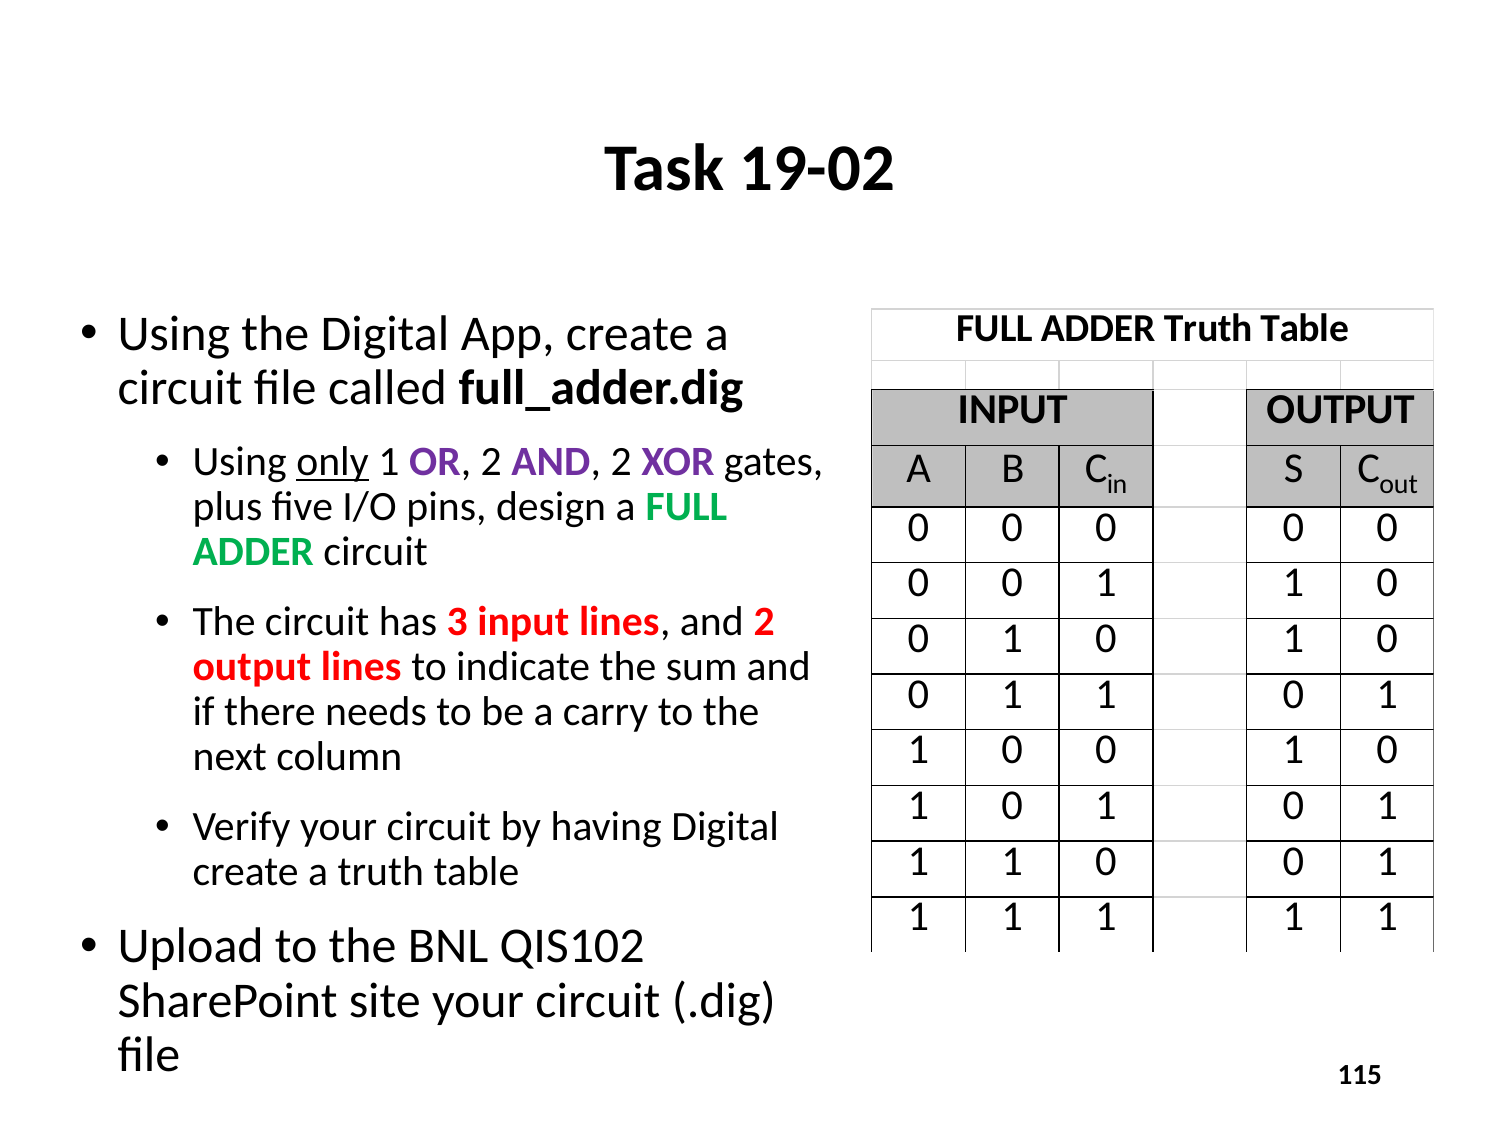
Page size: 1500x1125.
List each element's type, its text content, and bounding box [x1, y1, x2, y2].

slide_number 115 [1059, 1042, 1397, 1103]
picture [870, 308, 1435, 954]
list Using the Digital App, create a circuit file called full_adder.dig Using only 1 OR, 2 AND, 2 XOR gates, plus five I/O pins, design a FULL ADDER circuit The circuit has 3 input lines, and 2 output lines to indicate the sum and if there needs to be a carry to the next column Verify your circuit by having Digital create a truth table Upload to the BNL QIS102 SharePoint site your circuit (.dig) file [65, 299, 843, 1077]
title Task 19-02 [103, 59, 1397, 278]
